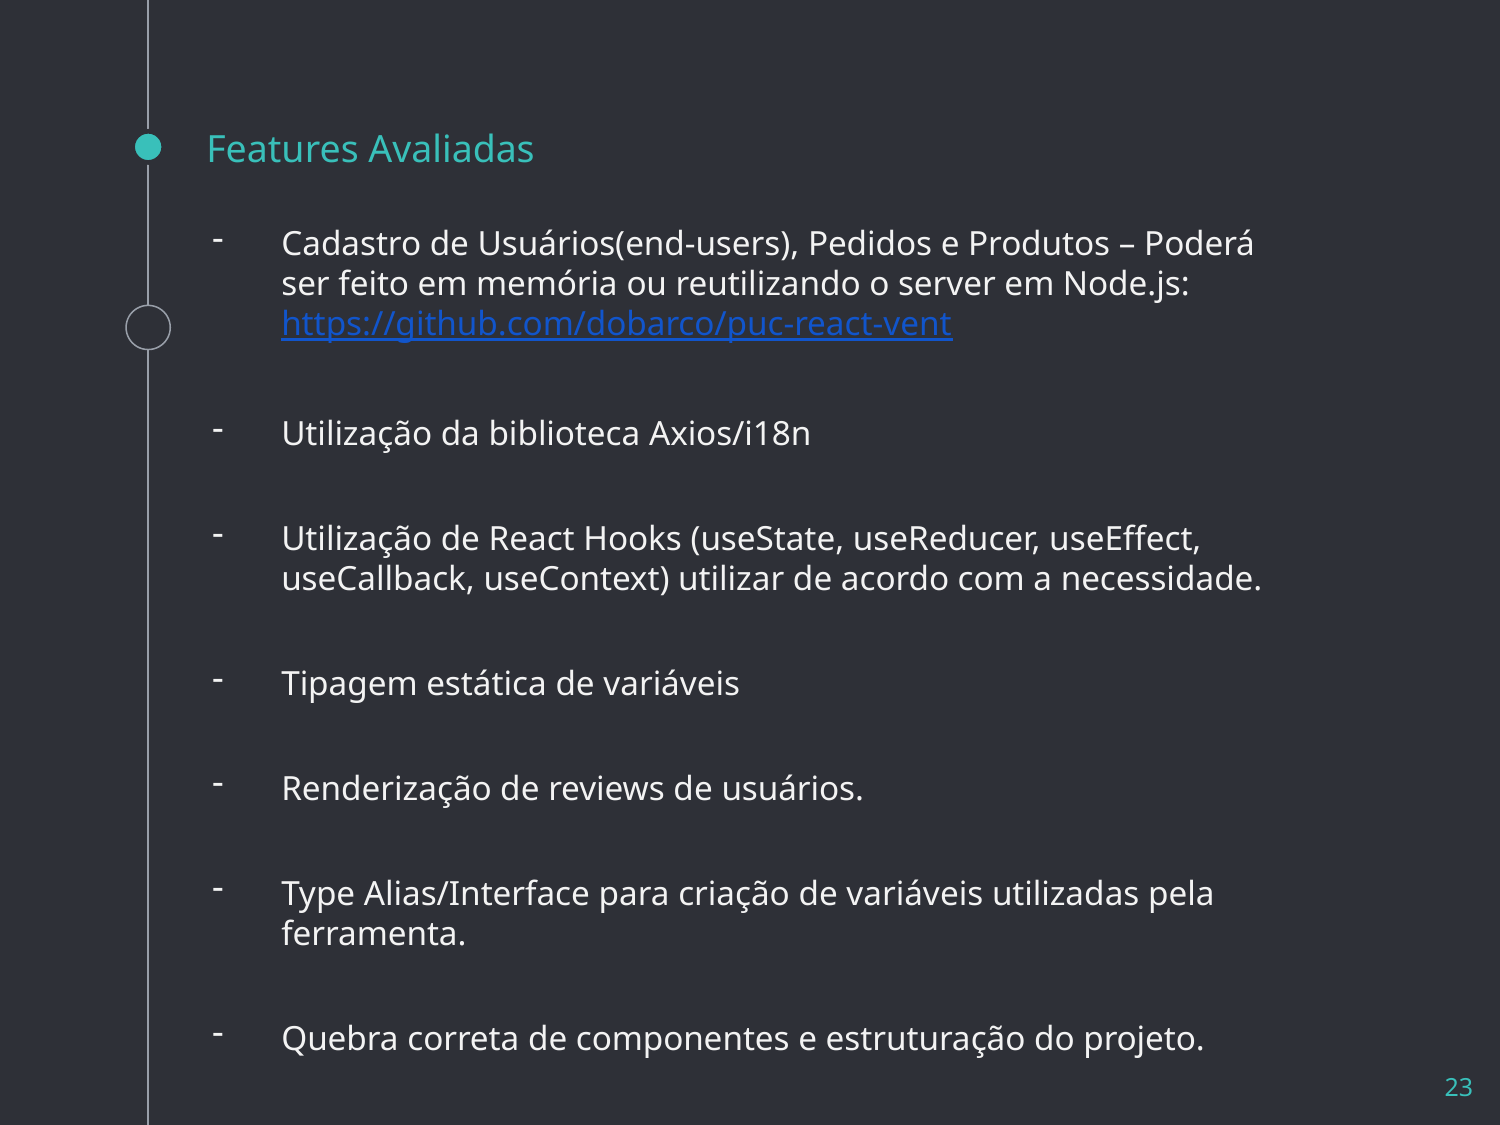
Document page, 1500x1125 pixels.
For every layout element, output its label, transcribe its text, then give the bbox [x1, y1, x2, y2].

title Features Avaliadas [191, 109, 1317, 185]
slide_number 23 [1398, 1056, 1489, 1125]
list Cadastro de Usuários(end-users), Pedidos e Produtos – Poderá ser feito em memória ou reutilizando o server em Node.js: https://github.com/dobarco/puc-react-vent Utilização da biblioteca Axios/i18n Utilização de React Hooks (useState, useReducer, useEffect, useCallback, useContext) utilizar de acordo com a necessidade. Tipagem estática de variáveis Renderização de reviews de usuários. Type Alias/Interface para criação de variáveis utilizadas pela ferramenta. Quebra correta de componentes e estruturação do projeto. [191, 185, 1317, 970]
